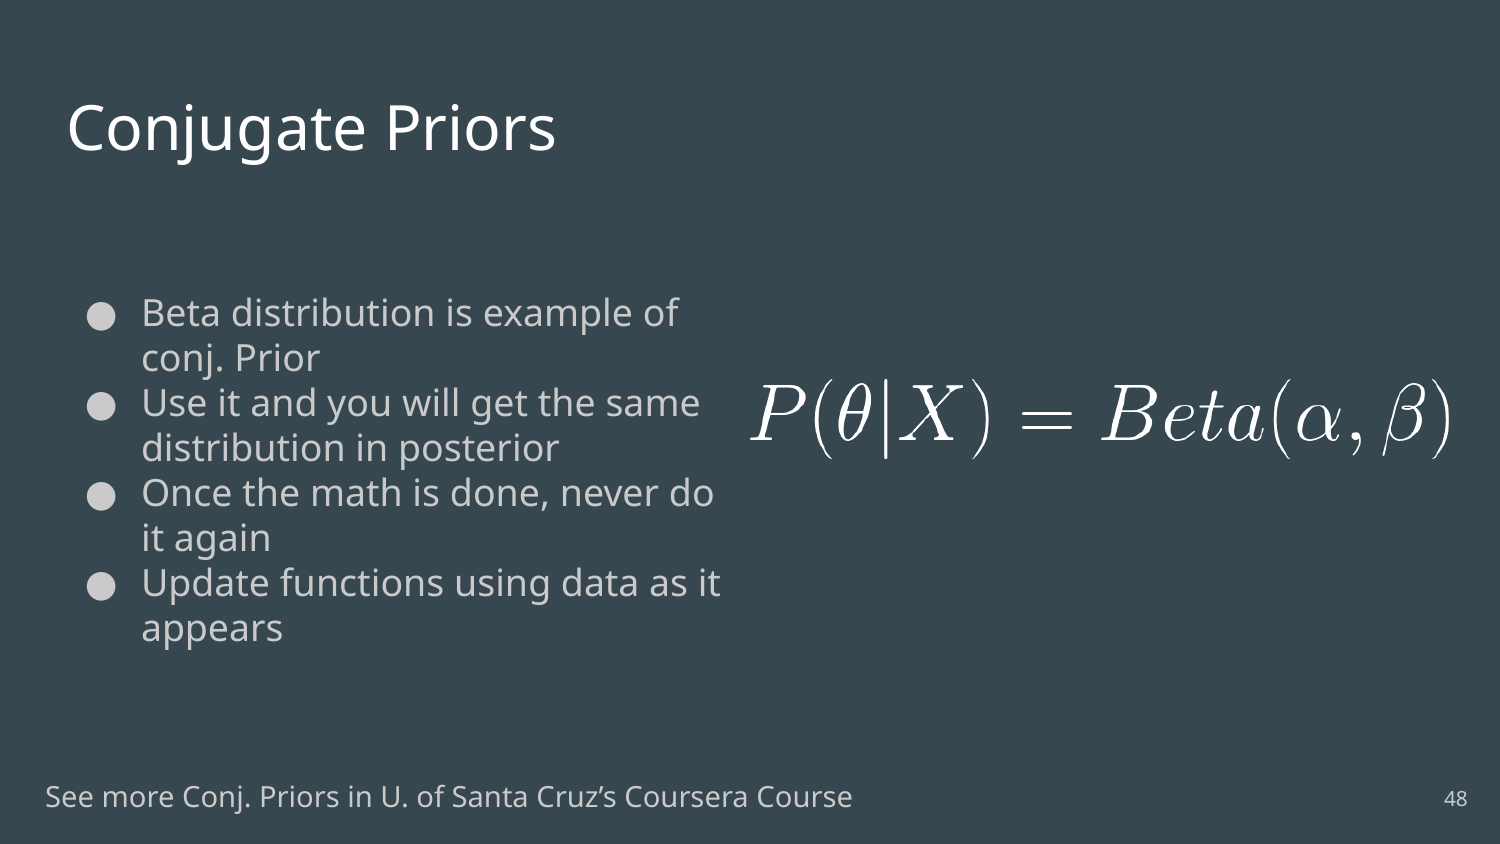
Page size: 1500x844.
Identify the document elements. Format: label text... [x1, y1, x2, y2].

list Beta distribution is example of conj. Prior Use it and you will get the same distribution in posterior Once the math is done, never do it again Update functions using data as it appears [51, 189, 750, 750]
title Conjugate Priors [51, 72, 1449, 167]
slide_number ‹#› [1392, 767, 1483, 833]
picture [749, 378, 1450, 459]
text_box See more Conj. Priors in U. of Santa Cruz’s Coursera Course [30, 763, 946, 844]
